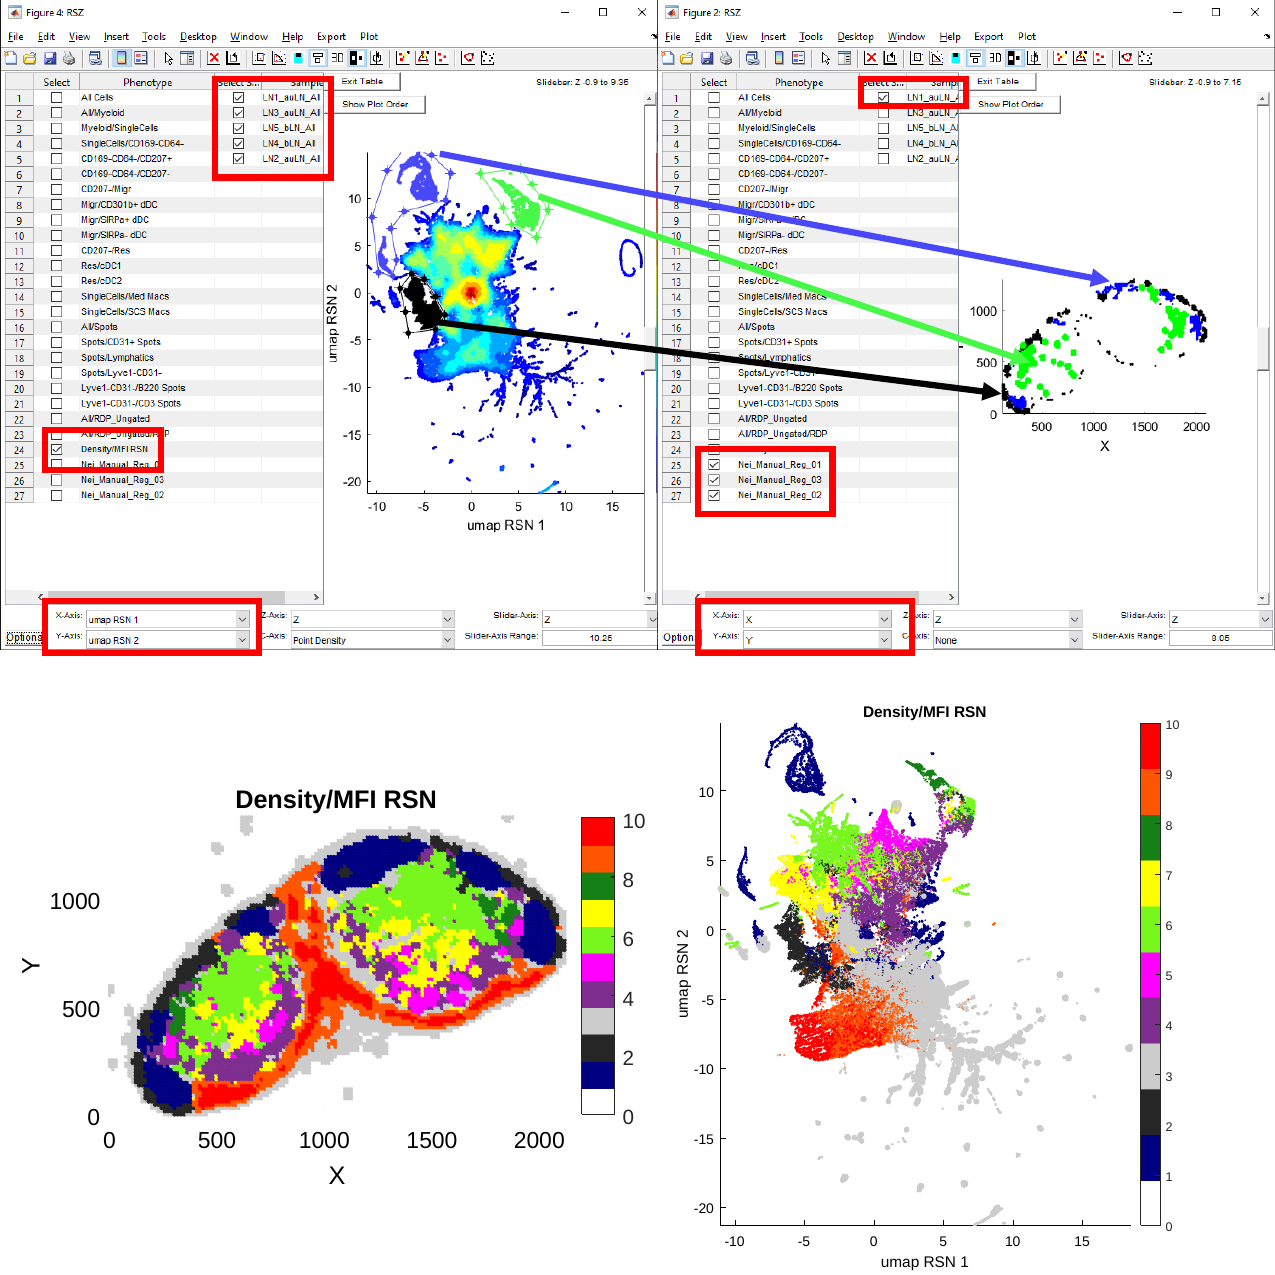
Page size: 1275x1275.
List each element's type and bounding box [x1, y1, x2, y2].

picture [17, 787, 645, 1184]
text_box [538, 282, 1031, 363]
text_box [44, 650, 260, 654]
text_box [439, 153, 1110, 282]
picture [674, 705, 1179, 1271]
picture [0, 0, 1275, 650]
text_box [430, 321, 1002, 394]
text_box [697, 650, 913, 654]
